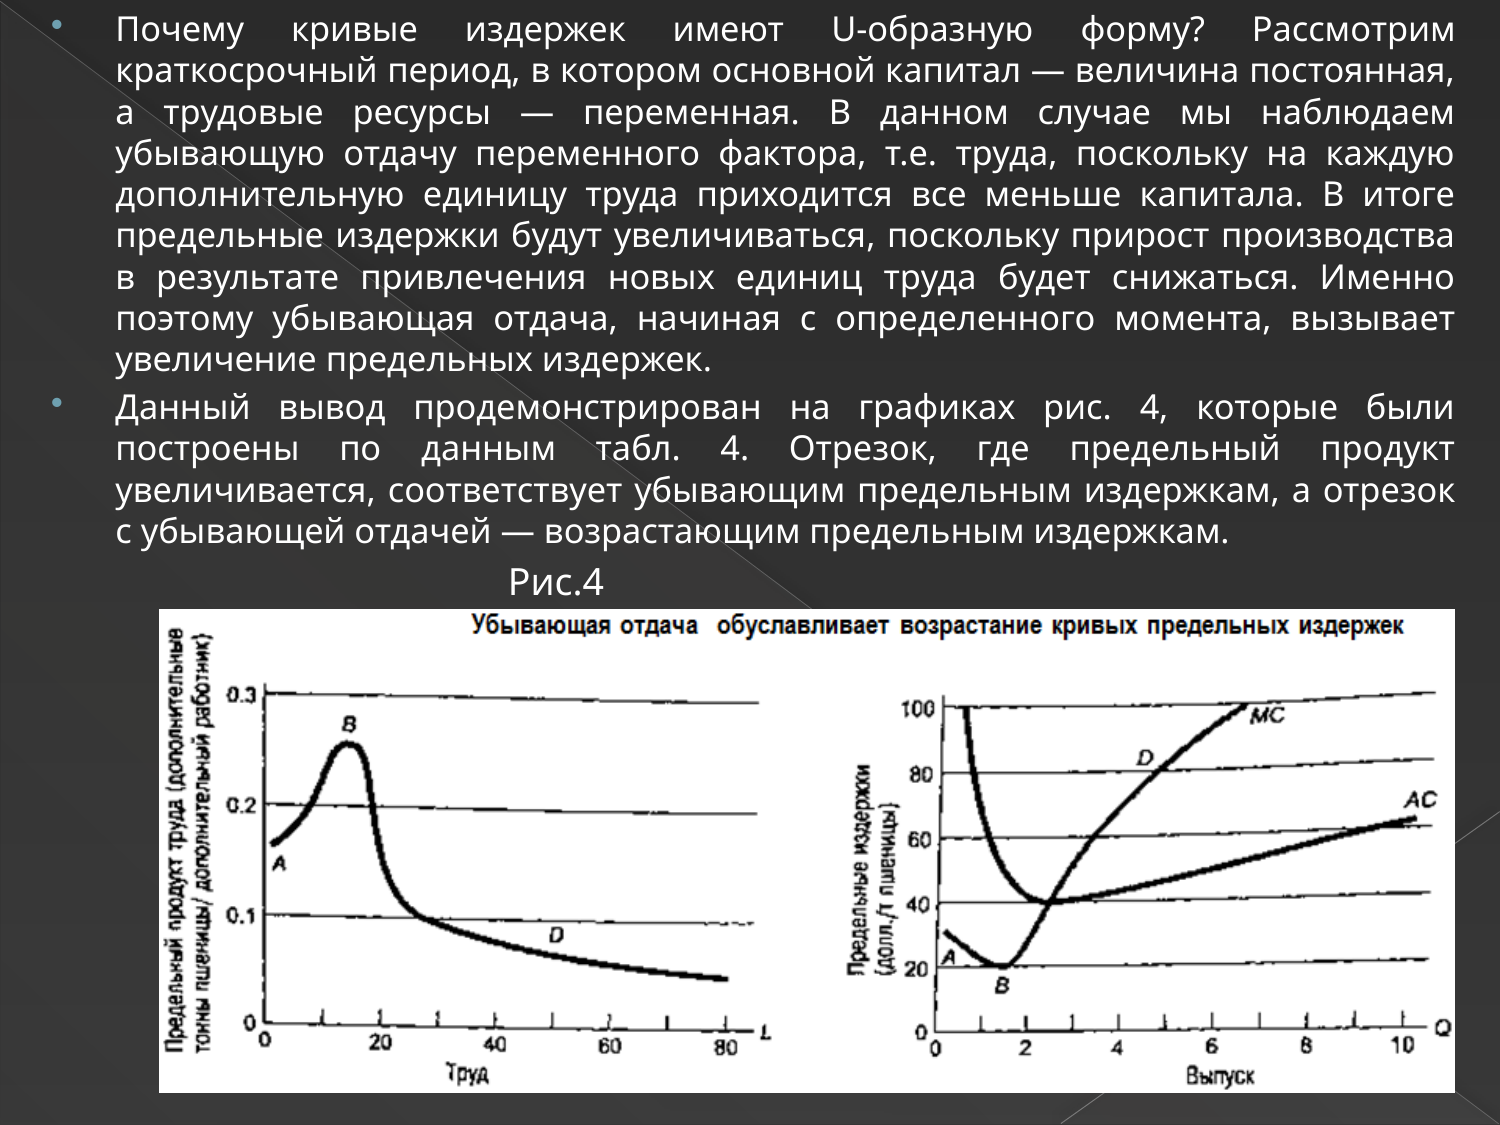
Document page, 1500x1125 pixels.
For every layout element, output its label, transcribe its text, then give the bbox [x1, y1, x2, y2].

list Почему кривые издержек имеют U-образную форму? Рассмотрим краткосрочный период, в котором основной капитал — величина постоянная, а трудовые ресурсы — переменная. В данном случае мы наблюдаем убывающую отдачу переменного фактора, т.е. труда, поскольку на каждую дополнительную единицу труда приходится все меньше капитала. В итоге предельные издержки будут увеличиваться, поскольку прирост производства в результате привлечения новых единиц труда будет снижаться. Именно поэтому убывающая отдача, начиная с определенного момента, вызывает увеличение предельных издержек. Данный вывод продемонстрирован на графиках рис. 4, которые были построены по данным табл. 4. Отрезок, где предельный продукт увеличивается, соответствует убыва­ющим предельным издержкам, а отрезок с убывающей отдачей — возрастающим предель­ным издержкам. [29, 0, 1471, 563]
picture [159, 609, 1456, 1093]
text_box Рис.4 [493, 550, 620, 596]
